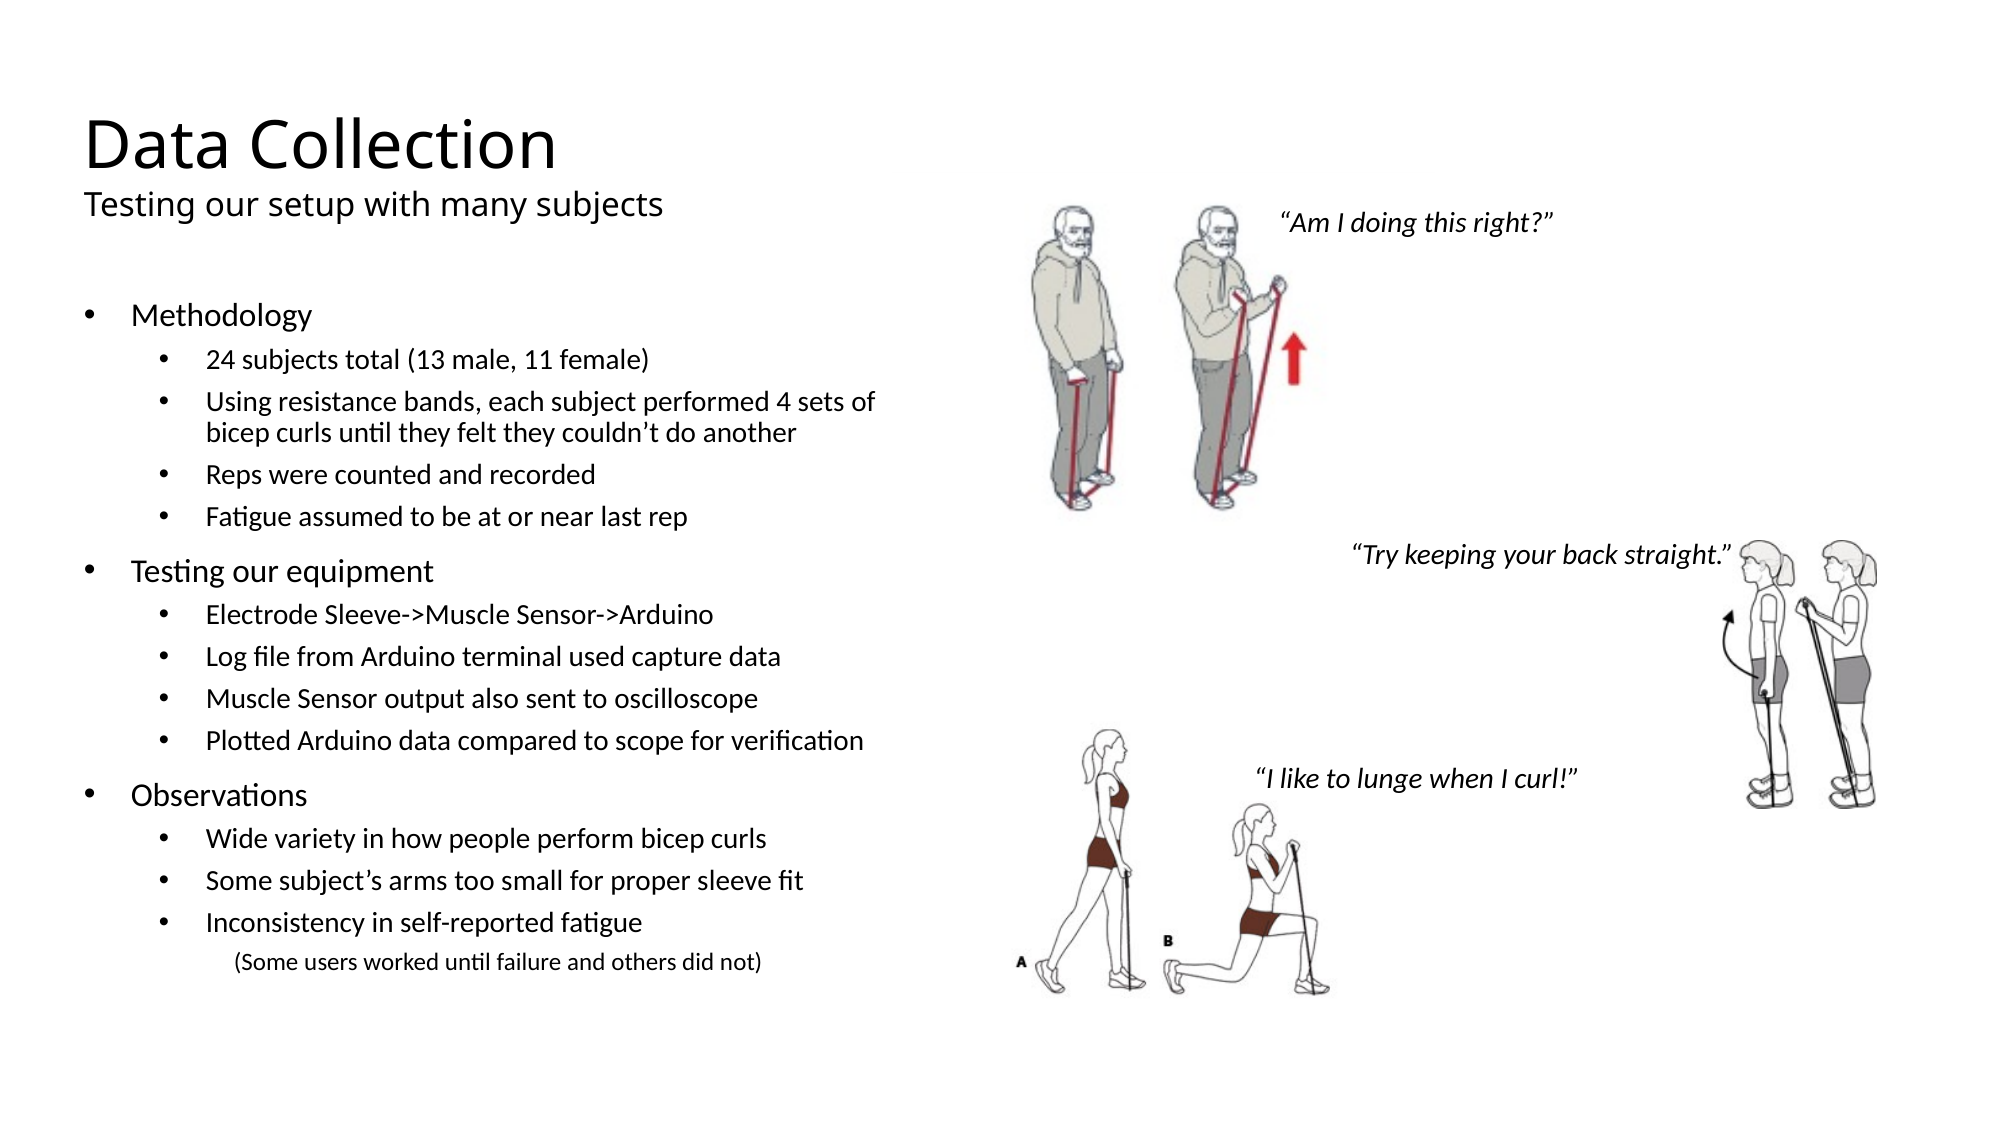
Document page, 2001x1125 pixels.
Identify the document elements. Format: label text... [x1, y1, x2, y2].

picture [1722, 540, 1877, 809]
text_box “Am I doing this right?” [1435, 195, 1571, 246]
text_box “I like to lunge when I curl!” [1362, 752, 1596, 802]
list Methodology 24 subjects total (13 male, 11 female) Using resistance bands, each subject performed 4 sets of bicep curls until they felt they couldn’t do another Reps were counted and recorded Fatigue assumed to be at or near last rep Testing our equipment Electrode Sleeve->Muscle Sensor->Arduino Log file from Arduino terminal used capture data Muscle Sensor output also sent to oscilloscope Plotted Arduino data compared to scope for verification Observations Wide variety in how people perform bicep curls Some subject’s arms too small for proper sleeve fit Inconsistency in self-reported fatigue (Some users worked until failure and others did not) [69, 290, 893, 1016]
text_box “Try keeping your back straight.” [1335, 527, 1750, 578]
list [892, 171, 1435, 526]
title Data Collection Testing our setup with many subjects [69, 60, 782, 290]
picture [992, 653, 1362, 1093]
